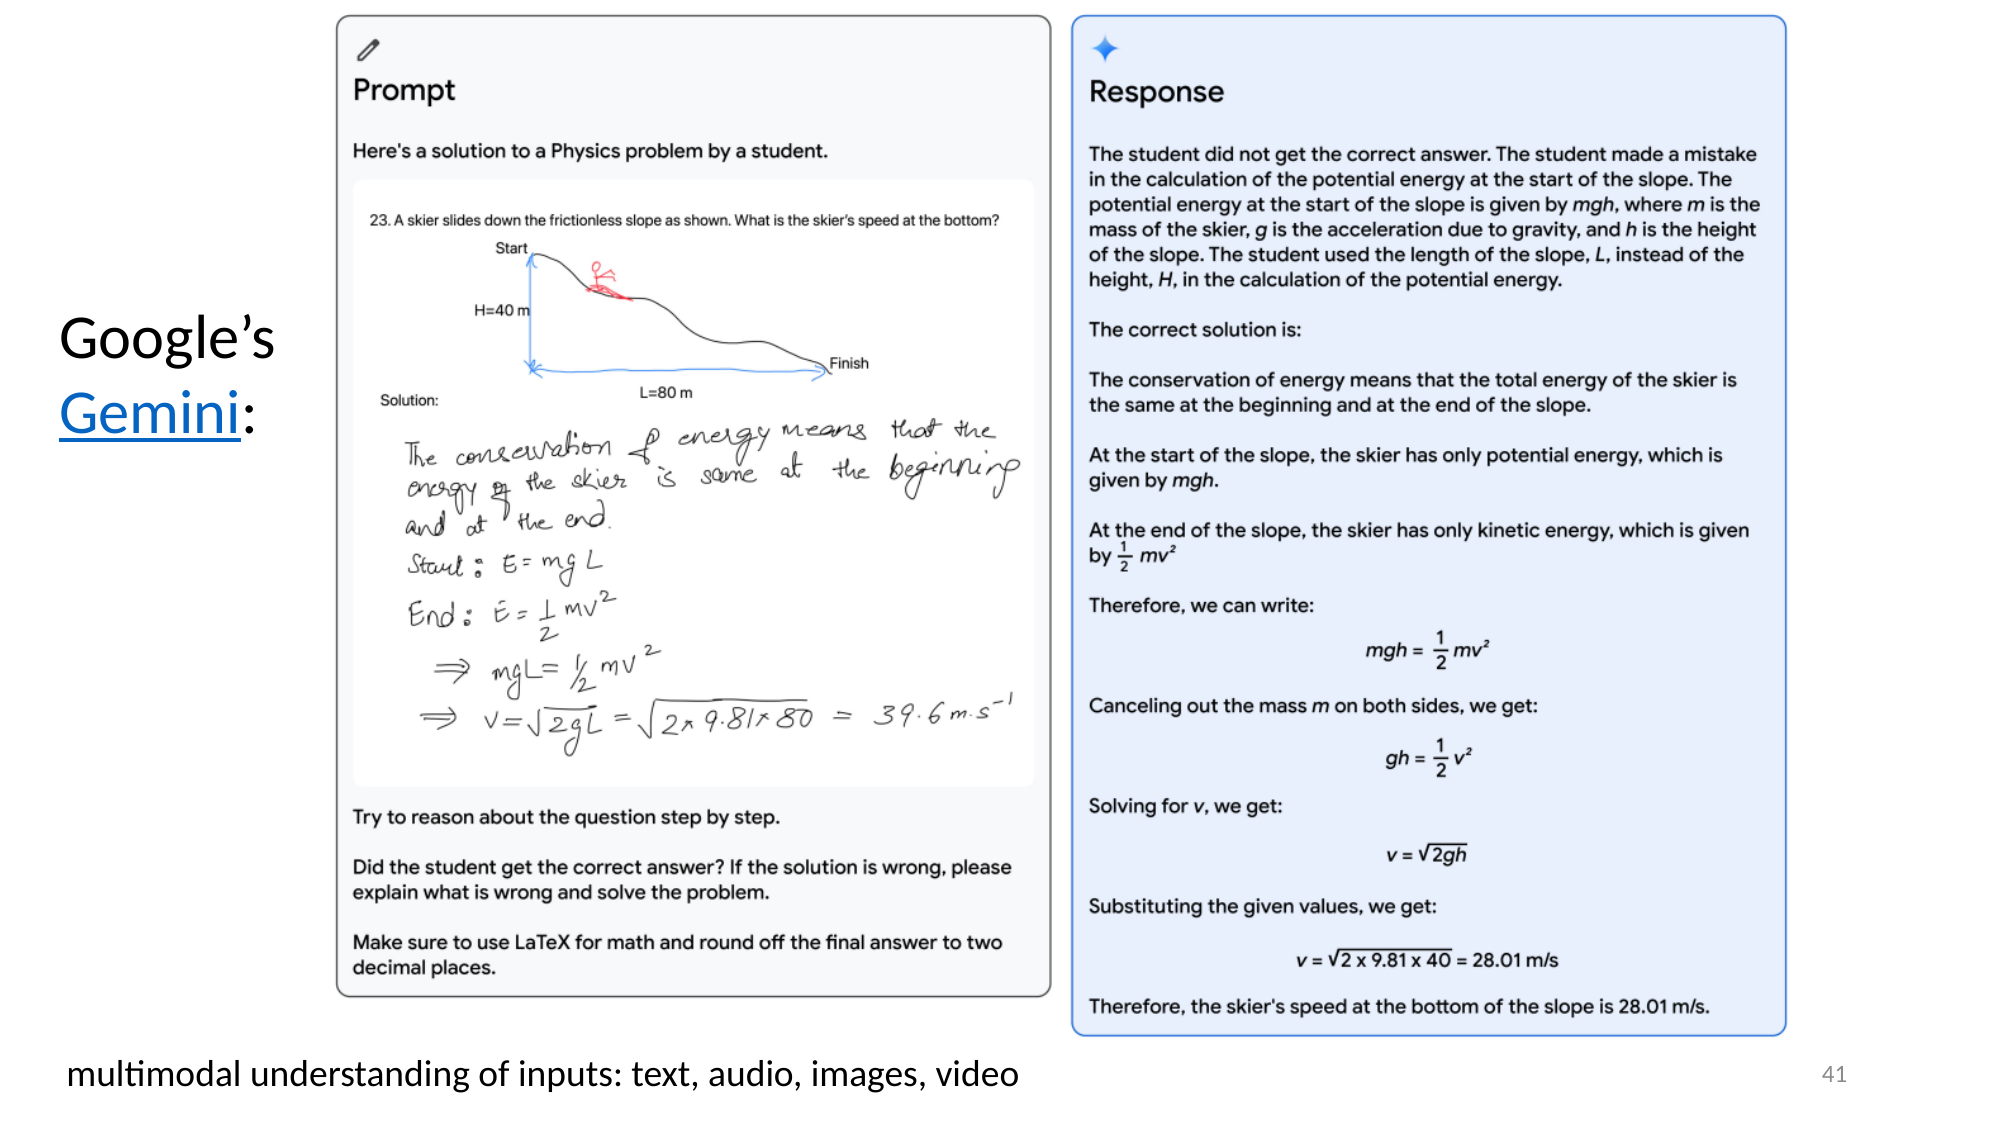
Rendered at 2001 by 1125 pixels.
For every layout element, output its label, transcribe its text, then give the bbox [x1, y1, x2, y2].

picture [330, 9, 1798, 1048]
slide_number 41 [1412, 1042, 1863, 1103]
text_box multimodal understanding of inputs: text, audio, images, video [51, 1041, 1036, 1102]
text_box Google’s Gemini: [44, 289, 330, 454]
